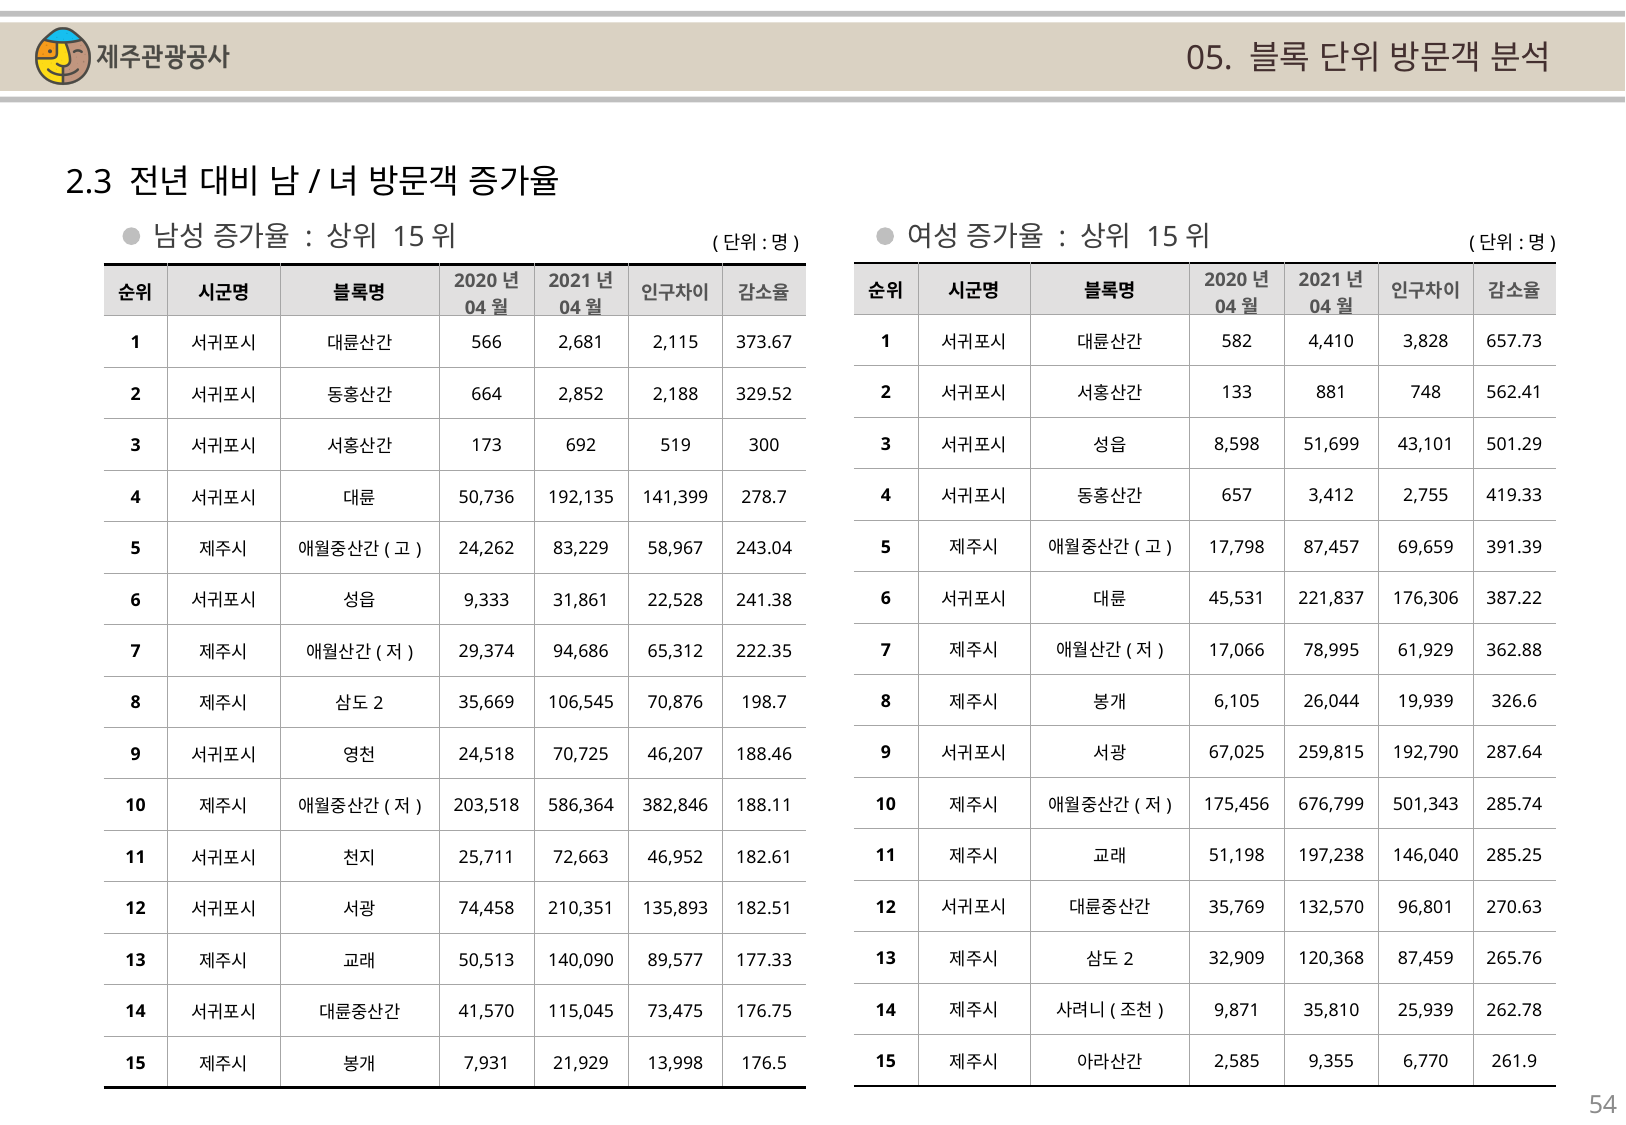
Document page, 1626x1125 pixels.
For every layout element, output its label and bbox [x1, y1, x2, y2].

table_cell [723, 831, 806, 881]
table_header [1474, 264, 1556, 314]
table_cell [1285, 829, 1378, 880]
table_cell [723, 471, 806, 521]
table_cell [1474, 521, 1556, 571]
table_header [281, 266, 439, 315]
table_cell [723, 882, 806, 933]
table_cell [1474, 572, 1556, 623]
table_cell [1031, 469, 1189, 520]
table_cell [1031, 984, 1189, 1034]
table_cell [854, 469, 918, 520]
table_cell [629, 316, 722, 367]
table_cell [535, 471, 628, 521]
table_cell [1190, 624, 1284, 674]
table_cell [919, 469, 1030, 520]
table_cell [281, 831, 439, 881]
table_cell [104, 316, 167, 367]
table_cell [1031, 778, 1189, 828]
table_cell [168, 522, 280, 573]
table_cell [1190, 778, 1284, 828]
table_cell [1285, 881, 1378, 931]
table_cell [1190, 315, 1284, 365]
table_cell [104, 728, 167, 778]
table_cell [1031, 1035, 1189, 1085]
table_cell [440, 574, 534, 624]
table_cell [723, 368, 806, 418]
table_cell [919, 418, 1030, 468]
table_cell [723, 1037, 806, 1086]
table_cell [1379, 521, 1473, 571]
table_header [104, 266, 167, 315]
table_cell [1474, 726, 1556, 777]
table_cell [723, 316, 806, 367]
table_cell [535, 368, 628, 418]
table_cell [535, 625, 628, 676]
table_cell [104, 677, 167, 727]
table_cell [1379, 778, 1473, 828]
table_header [168, 266, 280, 315]
table_cell [1474, 1035, 1556, 1063]
table_cell [281, 677, 439, 727]
table_cell [1285, 572, 1378, 623]
table_cell [281, 985, 439, 1036]
table_cell [1474, 778, 1556, 828]
table_header [723, 266, 806, 315]
table_cell [723, 419, 806, 470]
table_cell [168, 728, 280, 778]
table_cell [1190, 572, 1284, 623]
table_cell [723, 625, 806, 676]
table_cell [1190, 932, 1284, 983]
table_cell [535, 985, 628, 1036]
table_cell [440, 985, 534, 1036]
table_cell [723, 574, 806, 624]
table_header [440, 266, 534, 315]
table_cell [1031, 675, 1189, 725]
table_header [1285, 264, 1378, 314]
table_cell [1474, 984, 1556, 1034]
table_cell [1190, 1035, 1284, 1085]
table_cell [1031, 521, 1189, 571]
table_cell [535, 574, 628, 624]
table_cell [168, 471, 280, 521]
table_cell [1474, 469, 1556, 520]
table_cell [854, 932, 918, 983]
table_cell [919, 881, 1030, 931]
table_header [1031, 264, 1189, 314]
table_cell [1474, 675, 1556, 725]
table_header [535, 266, 628, 315]
table_cell [723, 779, 806, 830]
table_cell [1379, 675, 1473, 725]
table_header [919, 264, 1030, 314]
table_cell [440, 1037, 534, 1086]
table_cell [1379, 418, 1473, 468]
table_cell [281, 368, 439, 418]
table_cell [1190, 418, 1284, 468]
table_cell [919, 1035, 1030, 1085]
table_cell [440, 882, 534, 933]
table_header [629, 266, 722, 315]
table_cell [1285, 1035, 1378, 1063]
table_cell [535, 779, 628, 830]
table_cell [1285, 315, 1378, 365]
table_cell [1031, 366, 1189, 417]
table_cell [440, 368, 534, 418]
table_cell [281, 419, 439, 470]
table_cell [281, 625, 439, 676]
table_cell [1285, 366, 1378, 417]
table_cell [440, 625, 534, 676]
table_cell [1285, 418, 1378, 468]
table_cell [919, 315, 1030, 365]
table_cell [919, 829, 1030, 880]
table_cell [281, 574, 439, 624]
table_cell [1379, 829, 1473, 880]
table_cell [723, 677, 806, 727]
table_cell [1379, 1035, 1473, 1063]
table_cell [168, 831, 280, 881]
table_cell [919, 624, 1030, 674]
table_cell [629, 1037, 722, 1086]
table_cell [1285, 932, 1378, 983]
table_cell [1031, 881, 1189, 931]
table_cell [629, 677, 722, 727]
table_cell [535, 934, 628, 984]
table_cell [440, 522, 534, 573]
table_cell [168, 934, 280, 984]
table_cell [440, 419, 534, 470]
text_box [1042, 28, 1595, 84]
table_cell [1474, 315, 1556, 365]
table_cell [281, 316, 439, 367]
table_header [1190, 264, 1284, 314]
table_cell [168, 419, 280, 470]
table_cell [535, 522, 628, 573]
table_cell [1031, 726, 1189, 777]
table_cell [104, 831, 167, 881]
table_cell [854, 315, 918, 365]
table_cell [1285, 675, 1378, 725]
text_box [50, 152, 1144, 208]
table_cell [629, 985, 722, 1036]
table_cell [854, 984, 918, 1034]
table_cell [1379, 984, 1473, 1034]
table_cell [1031, 572, 1189, 623]
table_cell [629, 625, 722, 676]
table_cell [1031, 829, 1189, 880]
table_cell [1474, 829, 1556, 880]
table_cell [1379, 726, 1473, 777]
table_cell [1379, 315, 1473, 365]
table_cell [1190, 675, 1284, 725]
table_cell [168, 316, 280, 367]
table_cell [854, 778, 918, 828]
table_cell [1474, 932, 1556, 983]
table_cell [104, 1037, 167, 1086]
table_cell [440, 779, 534, 830]
table_cell [168, 985, 280, 1036]
table_cell [1474, 418, 1556, 468]
table_cell [1285, 726, 1378, 777]
table_cell [723, 934, 806, 984]
picture [31, 26, 232, 87]
table_cell [1031, 624, 1189, 674]
table_cell [919, 572, 1030, 623]
table_cell [629, 882, 722, 933]
table_cell [1190, 726, 1284, 777]
table_cell [629, 471, 722, 521]
table_cell [1379, 881, 1473, 931]
table_cell [919, 984, 1030, 1034]
table_cell [854, 726, 918, 777]
table_cell [440, 831, 534, 881]
table_cell [440, 934, 534, 984]
table_cell [104, 368, 167, 418]
table_cell [535, 419, 628, 470]
table_cell [1379, 572, 1473, 623]
table_cell [919, 778, 1030, 828]
table_cell [723, 728, 806, 778]
table_cell [440, 677, 534, 727]
table_cell [1031, 932, 1189, 983]
table_cell [168, 625, 280, 676]
table_cell [535, 677, 628, 727]
table_cell [535, 728, 628, 778]
table_cell [168, 677, 280, 727]
table_cell [919, 366, 1030, 417]
table_cell [104, 471, 167, 521]
table_cell [281, 522, 439, 573]
table_cell [854, 366, 918, 417]
text_box [1454, 223, 1571, 261]
table_cell [629, 574, 722, 624]
table_cell [629, 728, 722, 778]
table_cell [1285, 624, 1378, 674]
table_cell [168, 574, 280, 624]
table_cell [1190, 829, 1284, 880]
table_cell [104, 419, 167, 470]
table_cell [1379, 624, 1473, 674]
table_cell [104, 985, 167, 1036]
table_cell [1474, 624, 1556, 674]
table_cell [535, 882, 628, 933]
table_cell [281, 1037, 439, 1086]
table_cell [281, 728, 439, 778]
table_cell [919, 521, 1030, 571]
table_cell [1285, 521, 1378, 571]
table_cell [1379, 469, 1473, 520]
table_cell [629, 419, 722, 470]
table_cell [1285, 469, 1378, 520]
table_cell [1379, 366, 1473, 417]
table_cell [854, 1035, 918, 1085]
table_cell [854, 521, 918, 571]
table_cell [104, 522, 167, 573]
table_cell [104, 574, 167, 624]
table_cell [281, 882, 439, 933]
table_cell [854, 881, 918, 931]
table_cell [281, 779, 439, 830]
table_cell [535, 316, 628, 367]
table_cell [1285, 778, 1378, 828]
table_cell [629, 831, 722, 881]
table_cell [629, 779, 722, 830]
table_cell [281, 471, 439, 521]
table_cell [1190, 881, 1284, 931]
table_cell [535, 831, 628, 881]
table_cell [535, 1037, 628, 1086]
table_cell [168, 882, 280, 933]
table_cell [281, 934, 439, 984]
table_cell [168, 368, 280, 418]
table_cell [629, 522, 722, 573]
table_cell [854, 829, 918, 880]
table_cell [440, 471, 534, 521]
table_cell [1190, 521, 1284, 571]
text_box [121, 210, 472, 260]
table_cell [854, 624, 918, 674]
table_cell [629, 368, 722, 418]
table_cell [1190, 366, 1284, 417]
slide_number [1251, 1063, 1618, 1123]
table_cell [854, 418, 918, 468]
table_cell [919, 675, 1030, 725]
table_cell [104, 625, 167, 676]
table_cell [723, 985, 806, 1036]
table_cell [919, 932, 1030, 983]
table_cell [168, 779, 280, 830]
table_cell [723, 522, 806, 573]
text_box [698, 223, 814, 261]
table_cell [104, 779, 167, 830]
table_cell [854, 675, 918, 725]
table_cell [1190, 469, 1284, 520]
table_header [1379, 264, 1473, 314]
table_header [854, 264, 918, 314]
table_cell [919, 726, 1030, 777]
table_cell [440, 316, 534, 367]
table_cell [1285, 984, 1378, 1034]
table_cell [440, 728, 534, 778]
table_cell [629, 934, 722, 984]
table_cell [1190, 984, 1284, 1034]
table_cell [104, 934, 167, 984]
table_cell [1379, 932, 1473, 983]
table_cell [1031, 315, 1189, 365]
table_cell [1031, 418, 1189, 468]
table_cell [1474, 366, 1556, 417]
table_cell [104, 882, 167, 933]
table_cell [168, 1037, 280, 1086]
text_box [875, 210, 1226, 260]
table_cell [1474, 881, 1556, 931]
table_cell [854, 572, 918, 623]
